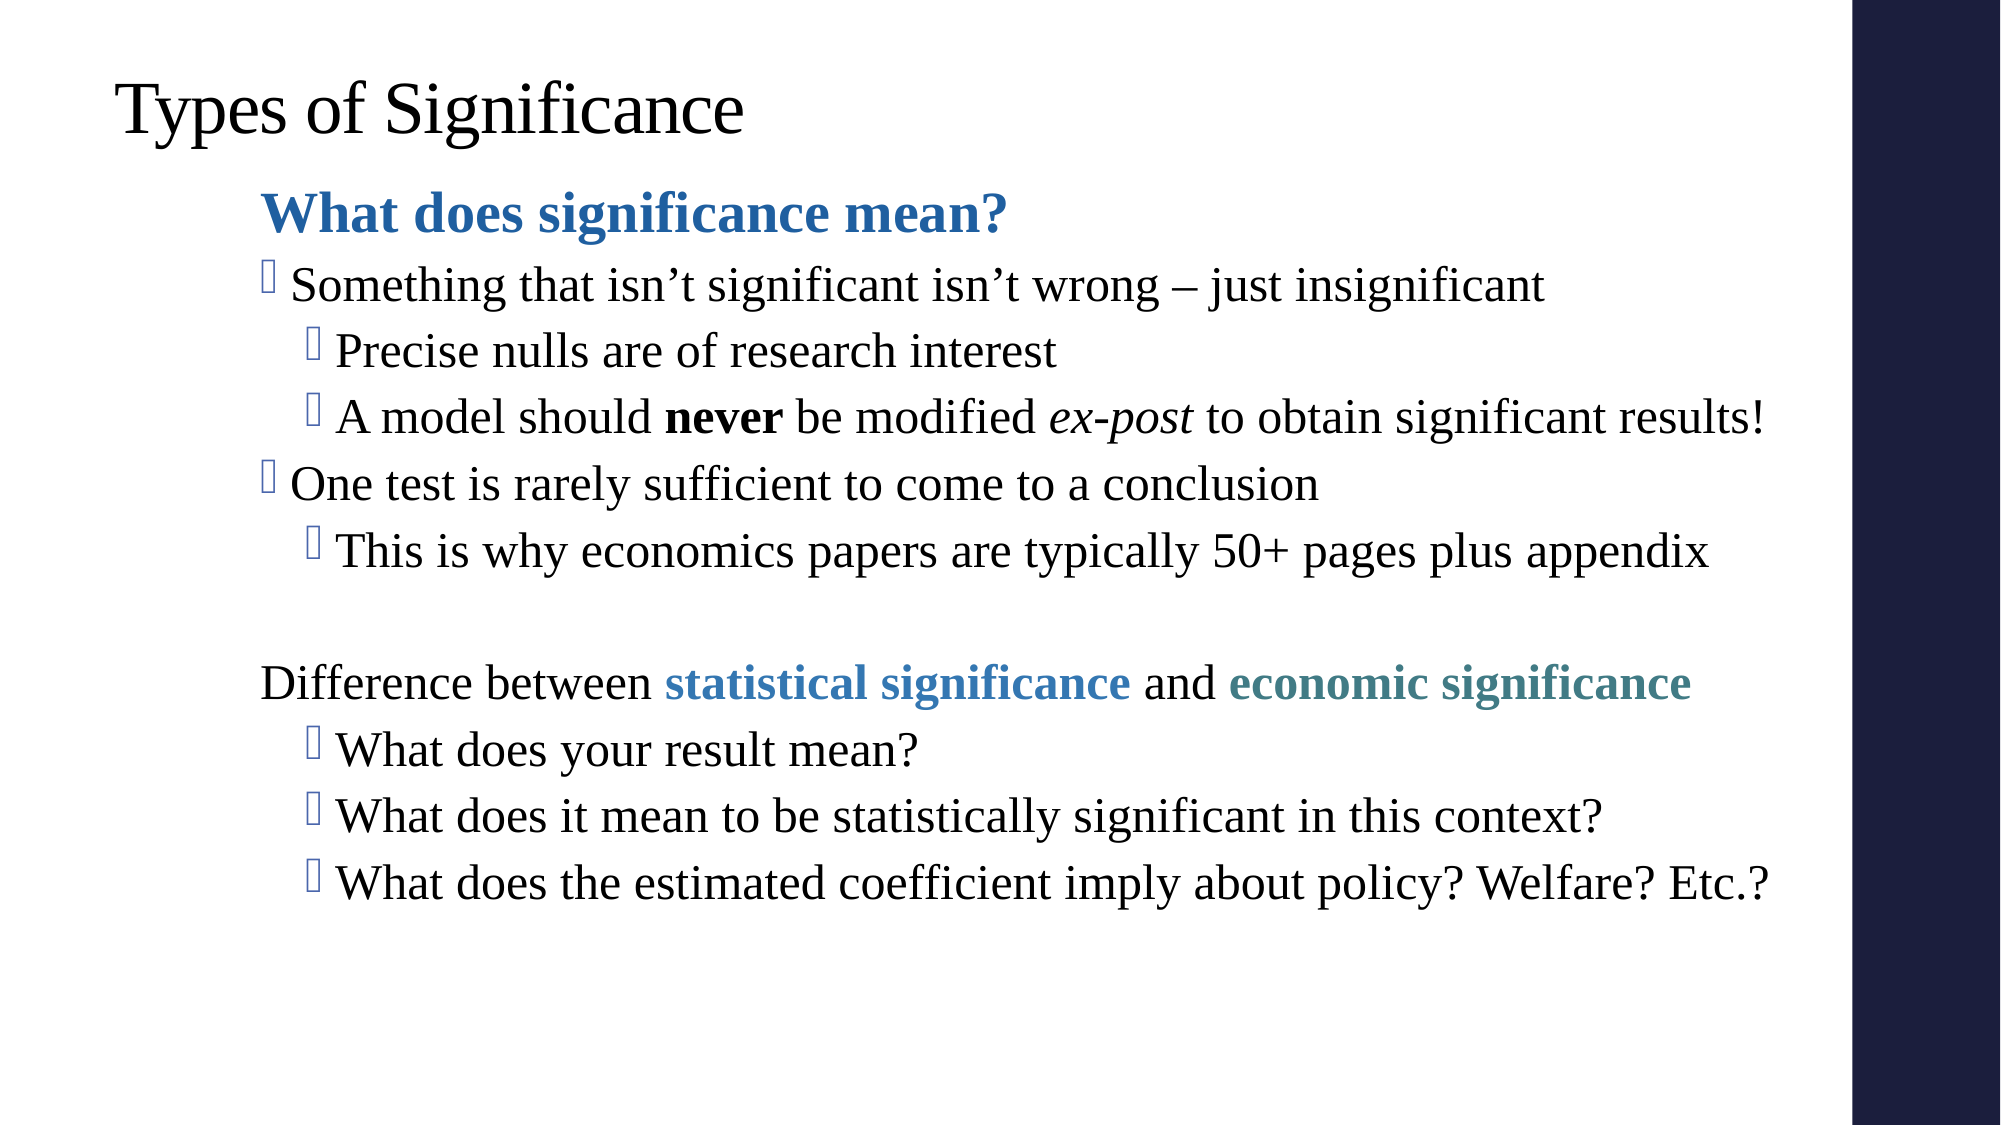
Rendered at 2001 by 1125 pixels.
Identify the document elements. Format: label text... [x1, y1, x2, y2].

list What does significance mean? Something that isn’t significant isn’t wrong – just insignificant Precise nulls are of research interest A model should never be modified ex-post to obtain significant results! One test is rarely sufficient to come to a conclusion This is why economics papers are typically 50+ pages plus appendix Difference between statistical significance and economic significance What does your result mean? What does it mean to be statistically significant in this context? What does the estimated coefficient imply about policy? Welfare? Etc.? [200, 174, 1813, 1019]
title Types of Significance [99, 55, 1813, 158]
